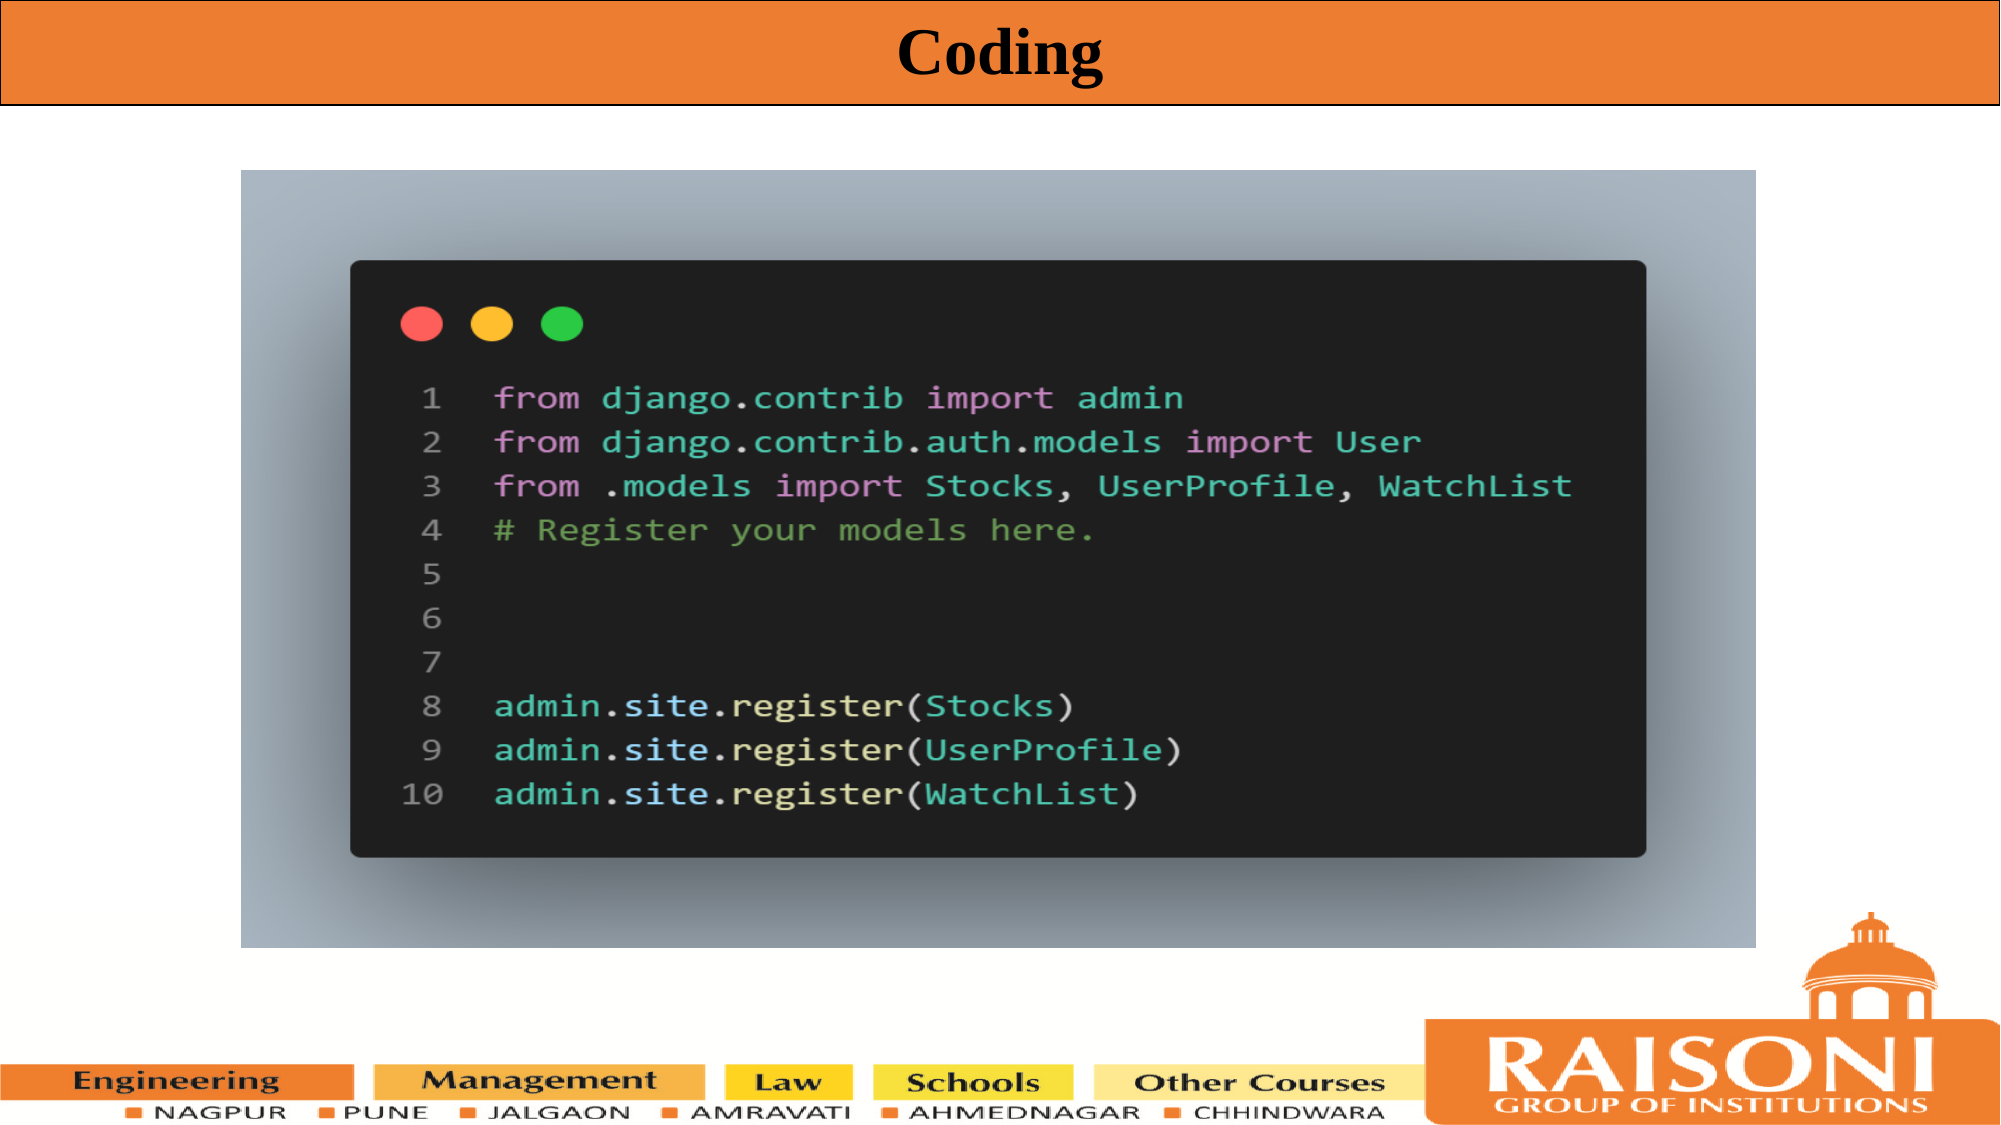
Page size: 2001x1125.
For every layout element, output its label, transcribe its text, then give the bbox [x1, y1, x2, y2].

picture [0, 170, 2000, 1125]
text_box Coding [0, 0, 2000, 105]
